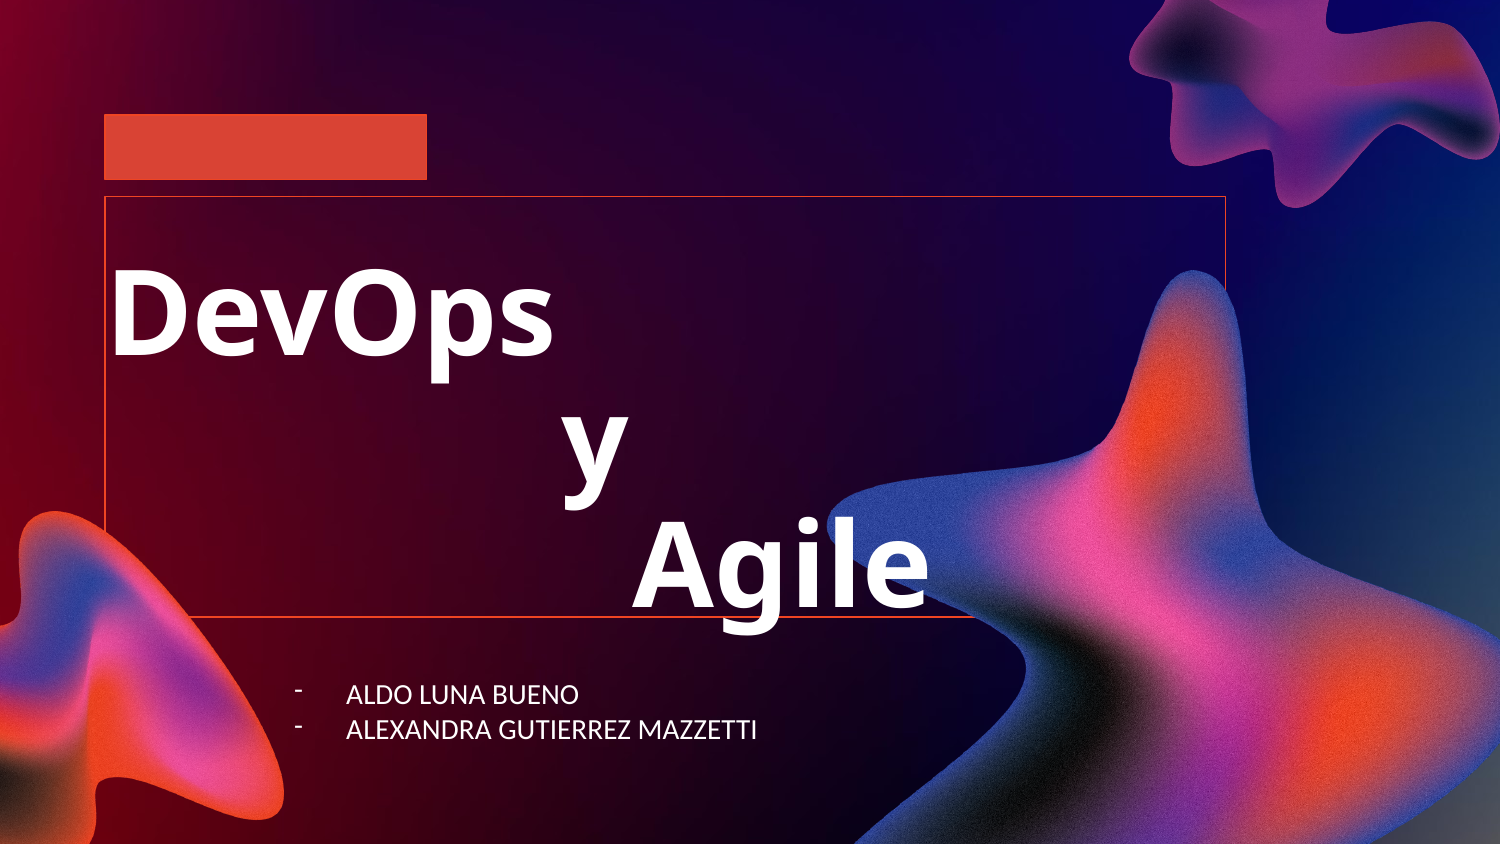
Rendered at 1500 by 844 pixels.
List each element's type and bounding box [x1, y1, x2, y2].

text_box [104, 179, 1226, 618]
picture [0, 0, 1500, 844]
text_box [104, 114, 427, 181]
